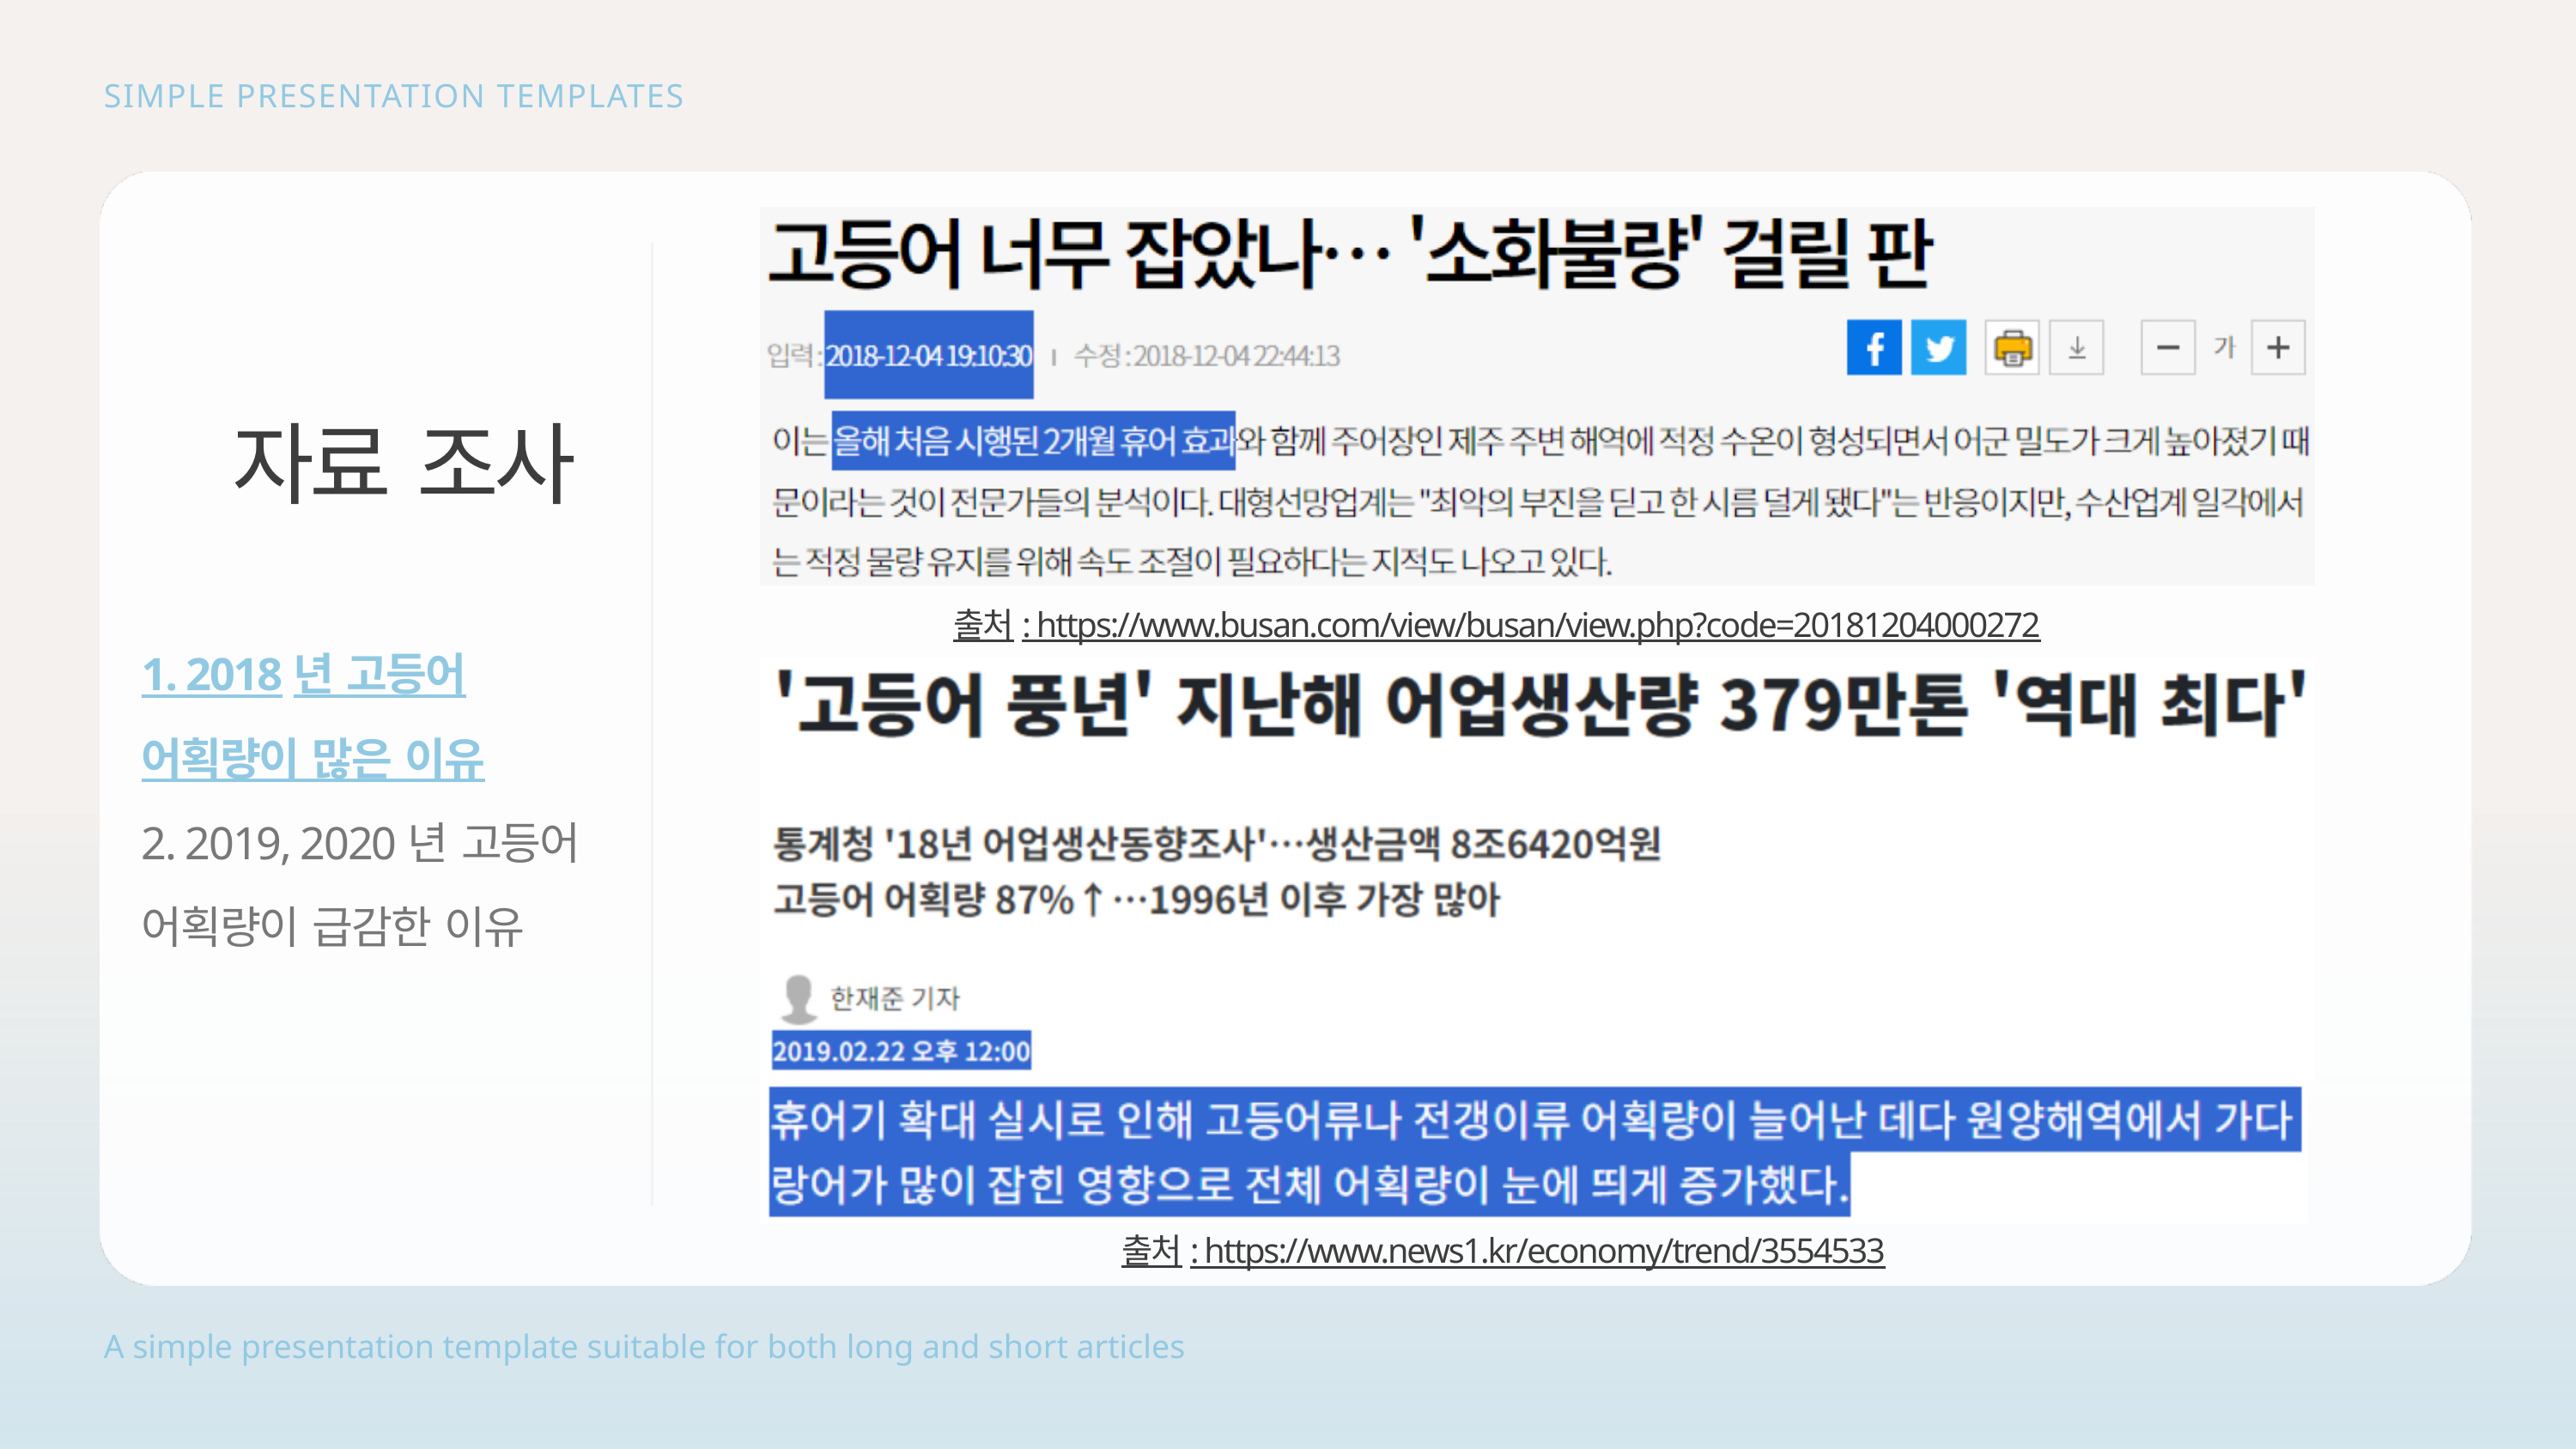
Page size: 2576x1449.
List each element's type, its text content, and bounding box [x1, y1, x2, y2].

text_box SIMPLE PRESENTATION TEMPLATES [103, 70, 870, 115]
picture [0, 171, 2576, 1449]
